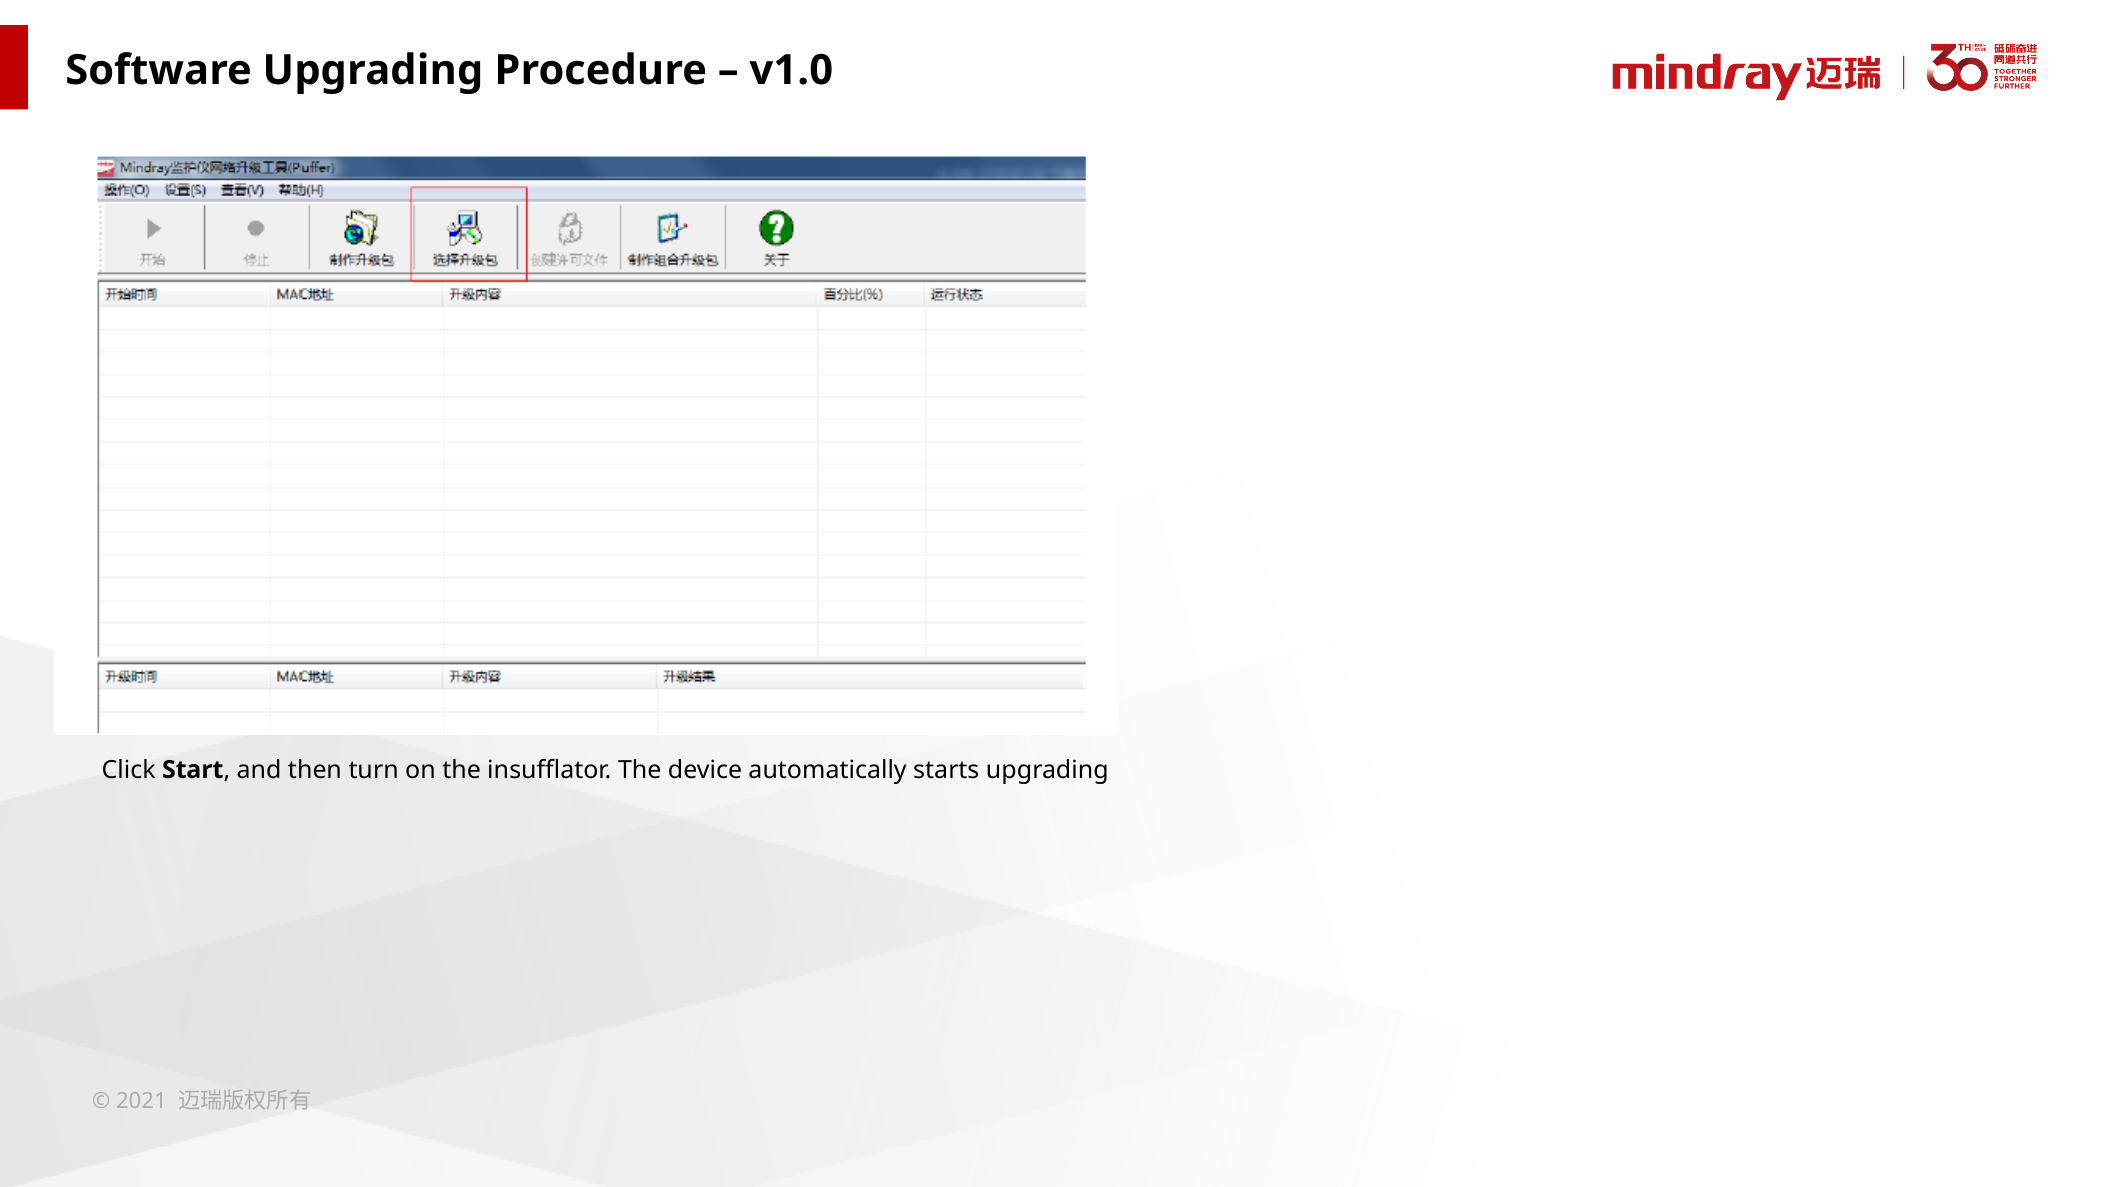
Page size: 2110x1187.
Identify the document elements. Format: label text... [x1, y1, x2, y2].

text_box Click Start, and then turn on the insufflator. The device automatically starts upgrading [86, 162, 1909, 791]
picture [1606, 37, 2043, 104]
picture [0, 113, 1731, 1187]
title Software Upgrading Procedure – v1.0 [50, 28, 1606, 113]
